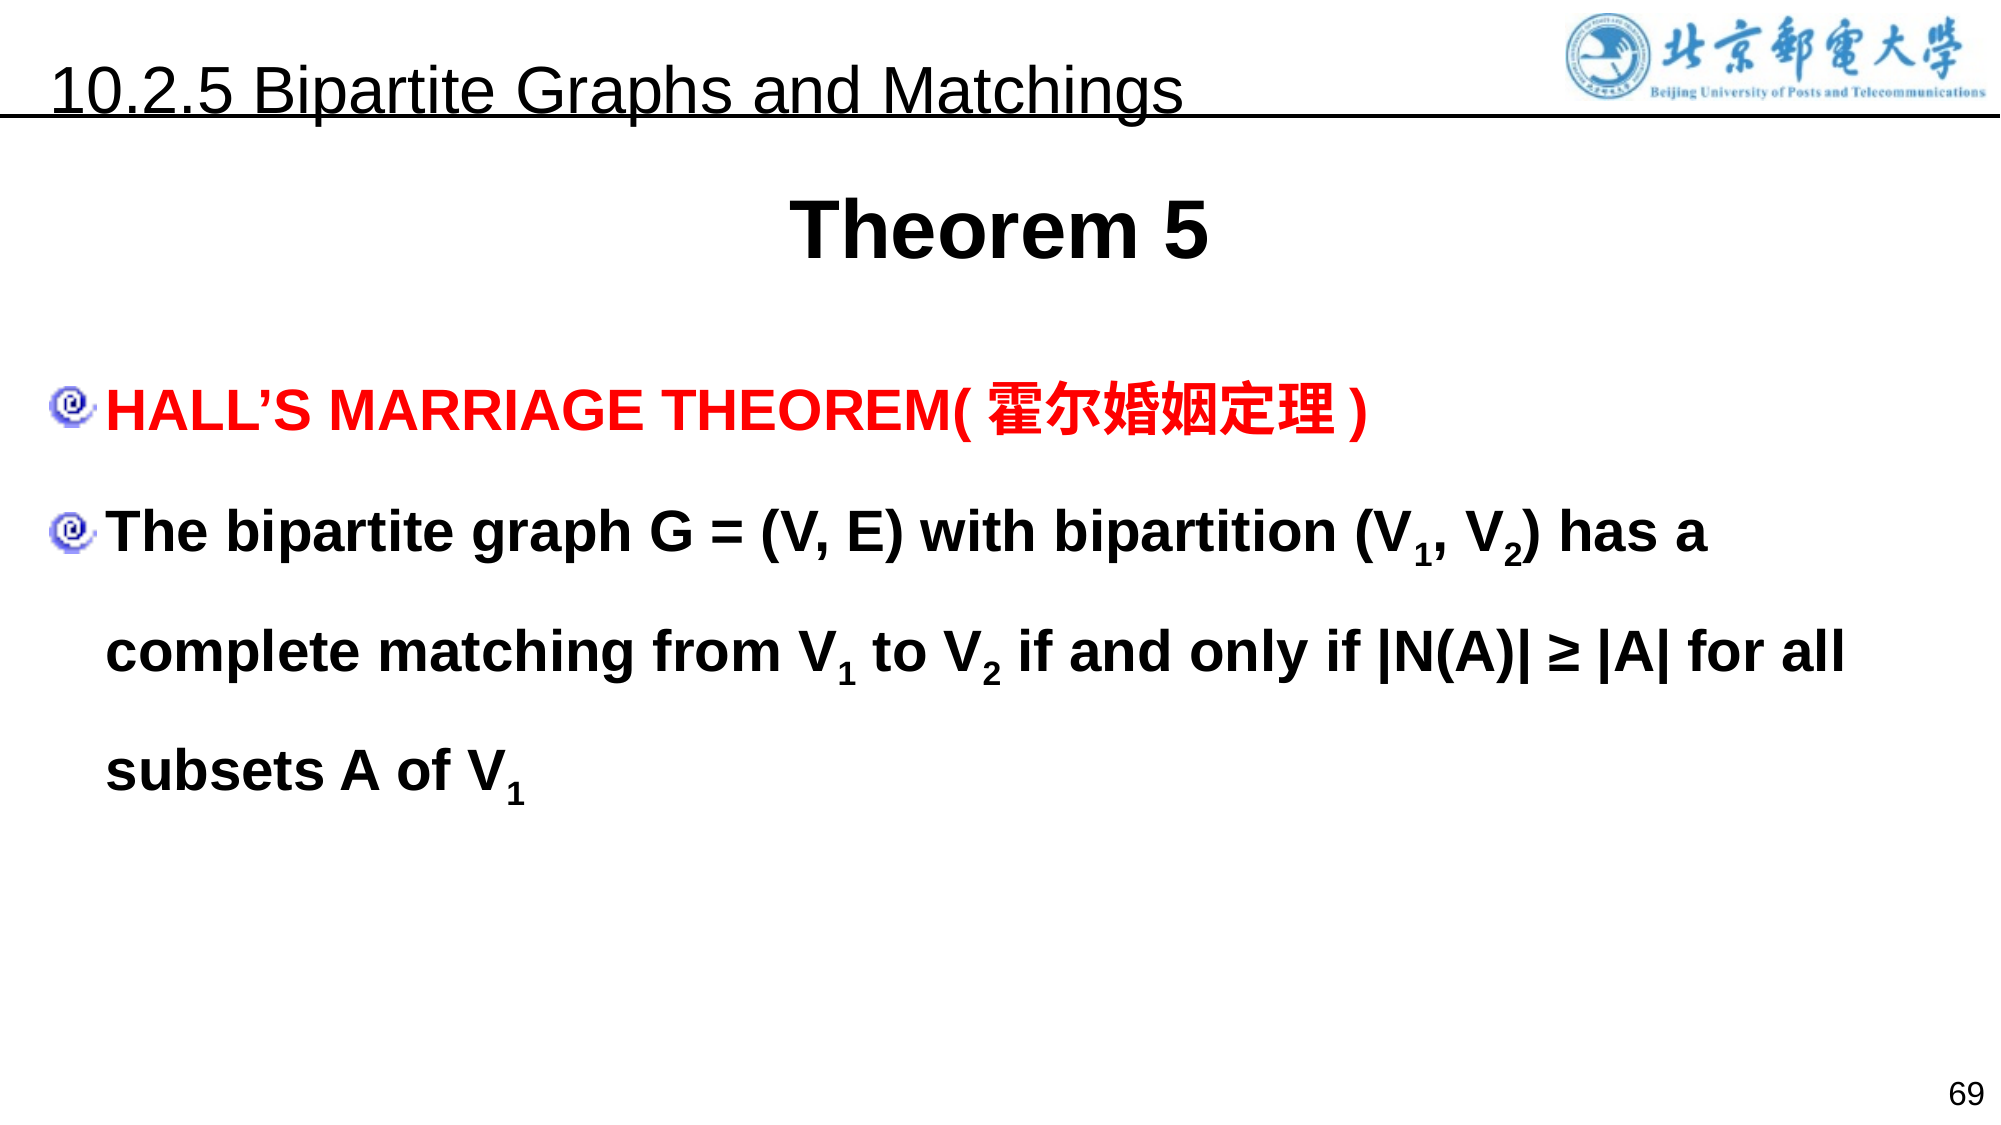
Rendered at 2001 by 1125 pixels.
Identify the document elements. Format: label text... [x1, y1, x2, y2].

text_box Theorem 5 [634, 167, 1366, 283]
picture [1849, 13, 1988, 101]
text_box 10.2.5 Bipartite Graphs and Matchings [34, 0, 1849, 135]
picture [49, 386, 97, 428]
text_box HALL’S MARRIAGE THEOREM(霍尔婚姻定理) The bipartite graph G = (V, E) with bipartition (V1, V2) has a complete matching from V1 to V2 if and only if |N(A)| ≥ |A| for all subsets A of V1 [34, 329, 1893, 1042]
picture [49, 512, 97, 554]
